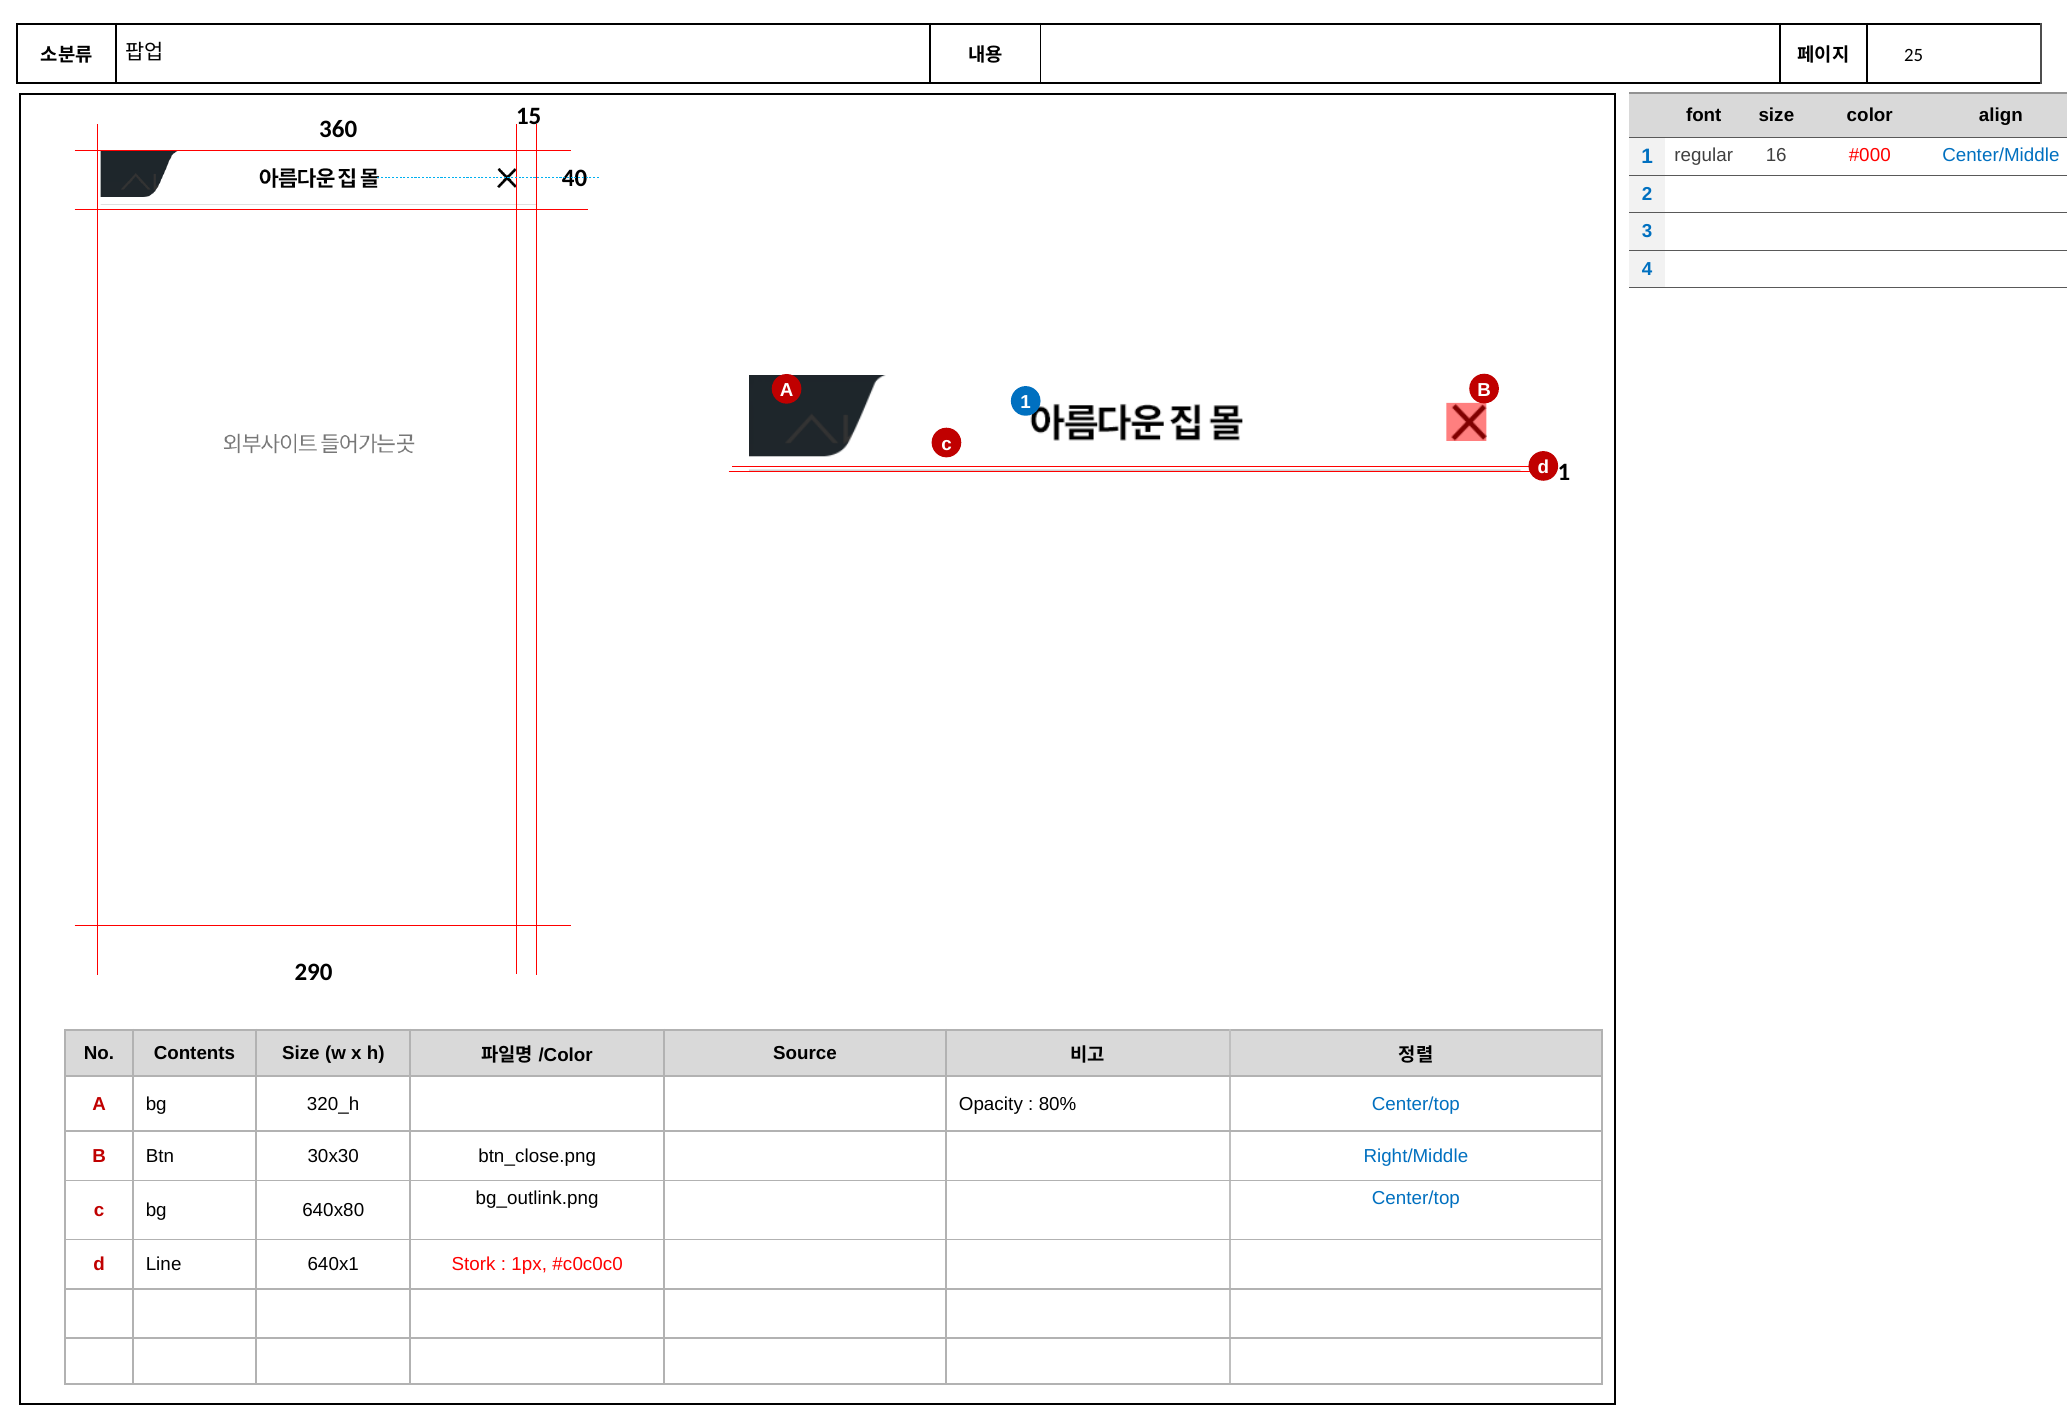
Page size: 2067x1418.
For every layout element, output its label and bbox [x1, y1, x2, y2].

table_cell [1231, 1181, 1601, 1239]
table_header [134, 1031, 255, 1075]
table_cell [66, 1132, 132, 1180]
table_cell [411, 1290, 663, 1337]
table_cell [411, 1240, 663, 1288]
table_cell [1231, 1132, 1601, 1180]
table_cell [411, 1339, 663, 1383]
table_cell [665, 1290, 945, 1337]
table_cell [947, 1077, 1229, 1130]
table_cell [257, 1181, 409, 1239]
table_cell [1231, 1240, 1601, 1288]
table_cell [1231, 1077, 1601, 1130]
table_header [66, 1031, 132, 1075]
table_cell [665, 1132, 945, 1180]
table_cell [411, 1132, 663, 1180]
table_cell [665, 1339, 945, 1383]
table_cell [947, 1181, 1229, 1239]
table_header [1629, 94, 2067, 137]
table_cell [411, 1181, 663, 1239]
table_header [665, 1031, 945, 1075]
table_cell [1231, 1290, 1601, 1337]
text_box [74, 91, 603, 975]
table_cell [411, 1077, 663, 1130]
table_header [411, 1031, 663, 1075]
table_cell [257, 1290, 409, 1337]
table_cell [947, 1132, 1229, 1180]
table_cell [66, 1290, 132, 1337]
table_cell [1629, 251, 2067, 287]
table_cell [66, 1240, 132, 1288]
table_cell [134, 1240, 255, 1288]
table_cell [1629, 176, 2067, 212]
table_cell [665, 1240, 945, 1288]
table_cell [66, 1339, 132, 1383]
table_cell [66, 1181, 132, 1239]
table_cell [257, 1132, 409, 1180]
table_cell [947, 1290, 1229, 1337]
table_header [1231, 1031, 1601, 1075]
table_cell [1629, 213, 2067, 250]
table_cell [134, 1132, 255, 1180]
table_cell [66, 1077, 132, 1130]
table_cell [134, 1077, 255, 1130]
table_cell [134, 1181, 255, 1239]
table_cell [257, 1339, 409, 1383]
table_cell [134, 1290, 255, 1337]
table_cell [947, 1240, 1229, 1288]
table_cell [257, 1240, 409, 1288]
table_header [947, 1031, 1229, 1075]
table_cell [1231, 1339, 1601, 1383]
table_cell [1629, 138, 2067, 175]
table_cell [665, 1181, 945, 1239]
table_header [257, 1031, 409, 1075]
table_cell [665, 1077, 945, 1130]
text_box [279, 947, 348, 993]
text_box [125, 29, 681, 73]
table_cell [134, 1339, 255, 1383]
text_box [728, 373, 1586, 494]
table_cell [947, 1339, 1229, 1383]
table_cell [257, 1077, 409, 1130]
